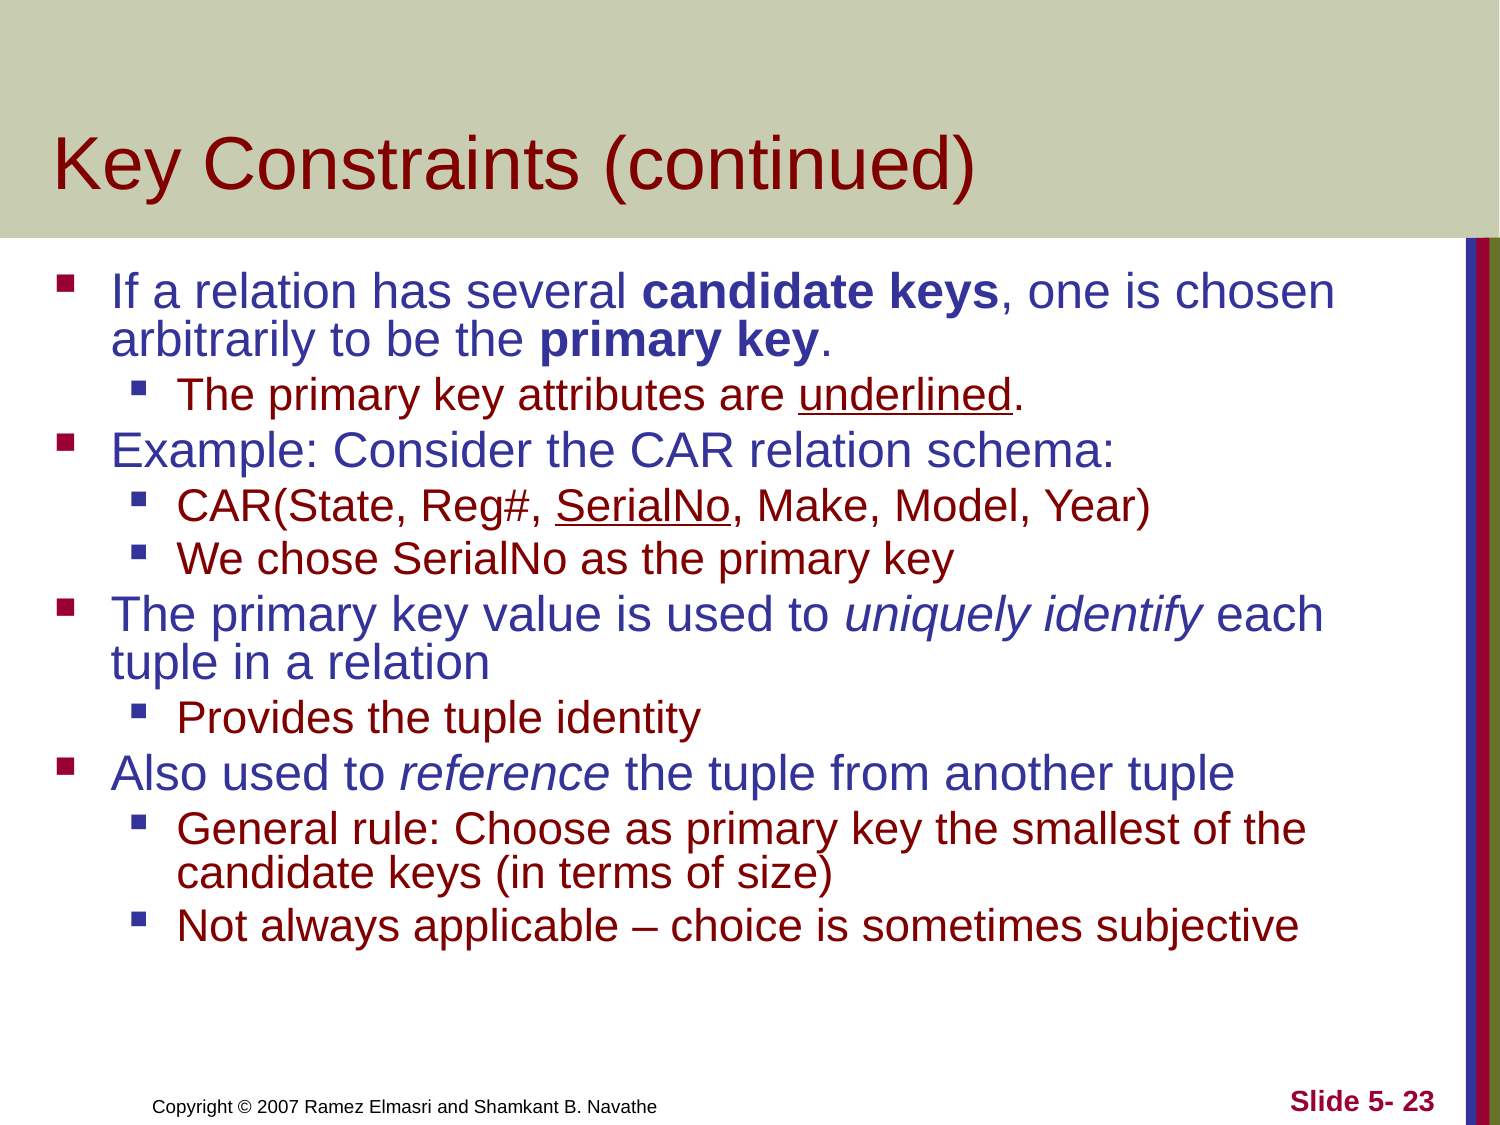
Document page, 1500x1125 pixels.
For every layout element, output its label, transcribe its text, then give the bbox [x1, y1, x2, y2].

title Key Constraints (continued) [37, 49, 1317, 213]
list If a relation has several candidate keys, one is chosen arbitrarily to be the primary key. The primary key attributes are underlined. Example: Consider the CAR relation schema: CAR(State, Reg#, SerialNo, Make, Model, Year) We chose SerialNo as the primary key The primary key value is used to uniquely identify each tuple in a relation Provides the tuple identity Also used to reference the tuple from another tuple General rule: Choose as primary key the smallest of the candidate keys (in terms of size) Not always applicable – choice is sometimes subjective [39, 262, 1401, 1013]
slide_number Slide 5- 23 [1137, 1049, 1451, 1125]
